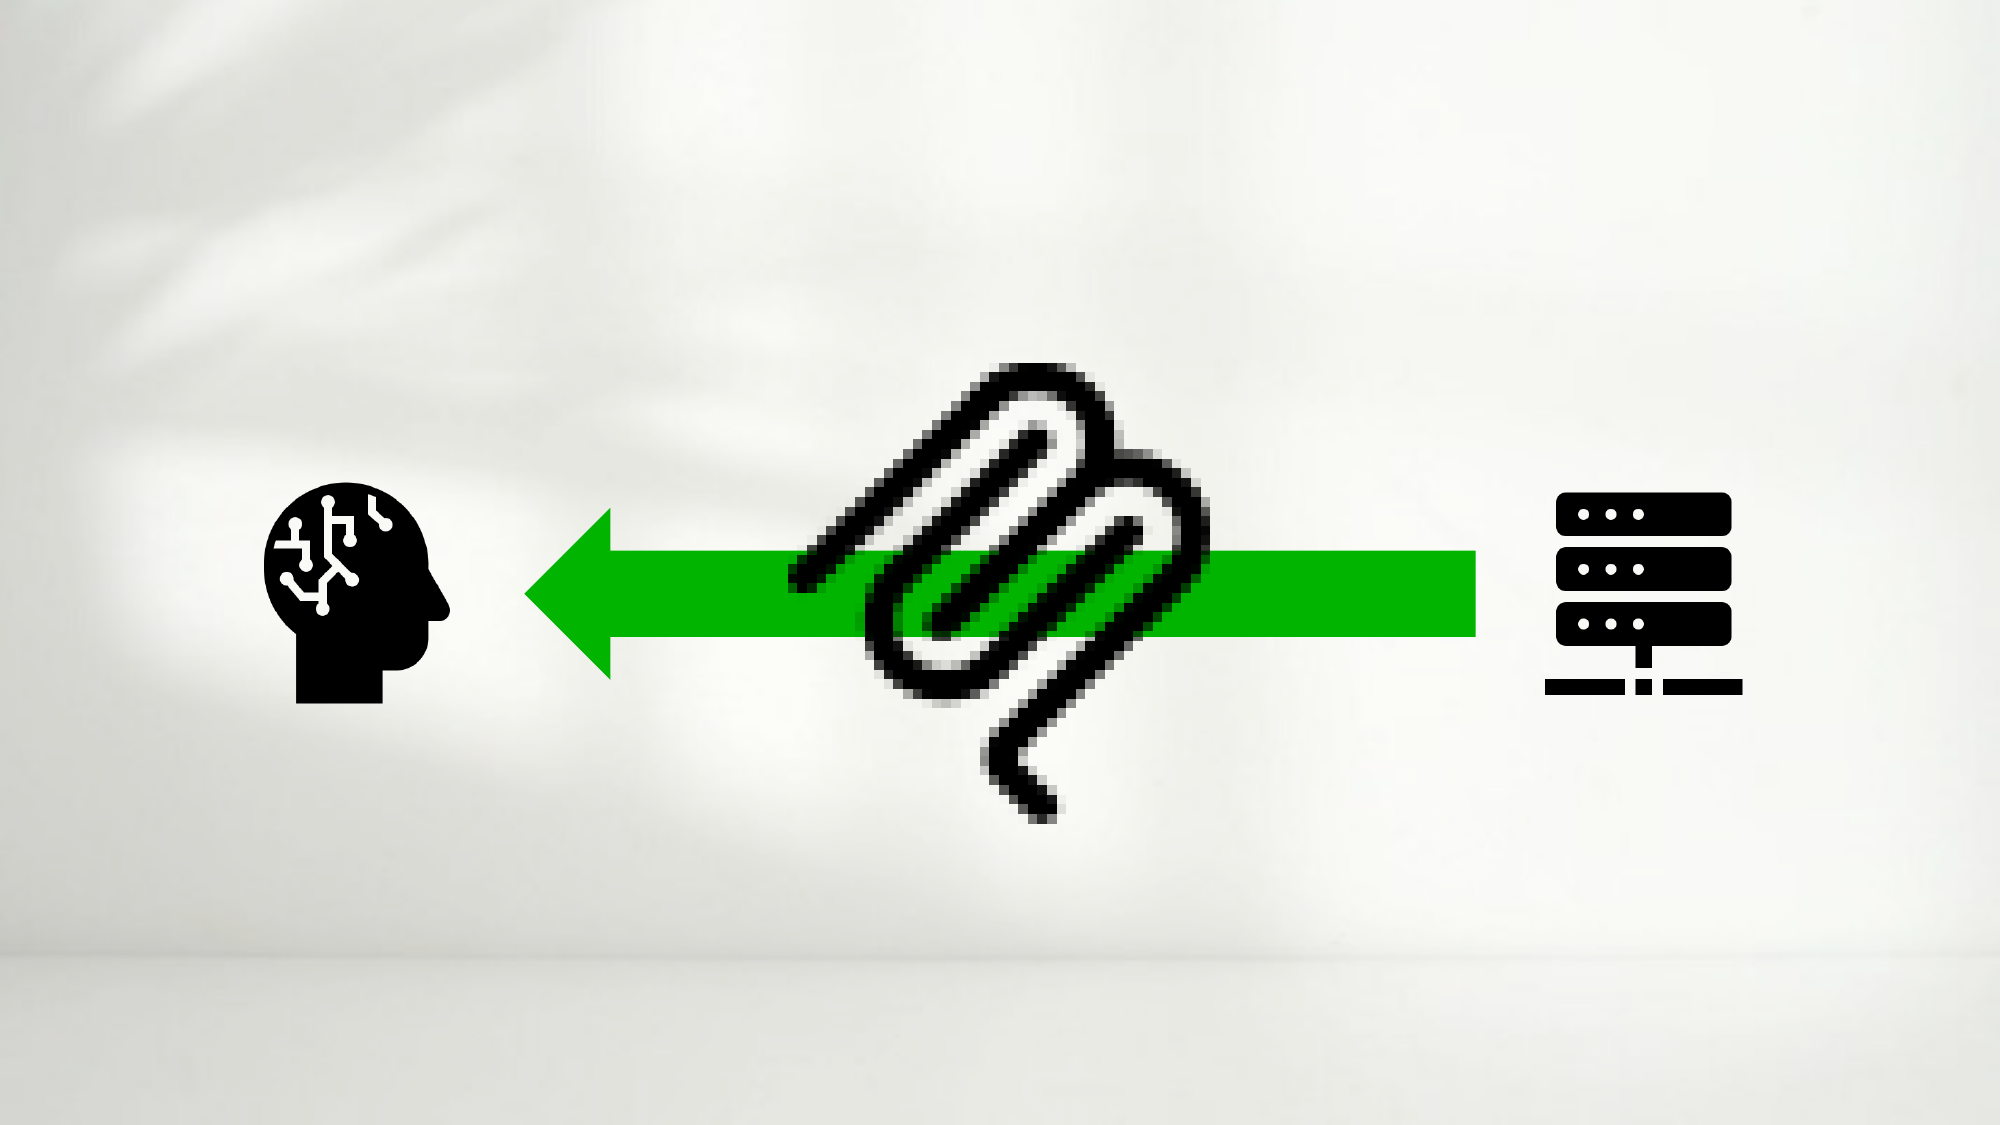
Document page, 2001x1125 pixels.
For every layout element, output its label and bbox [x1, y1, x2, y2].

picture [224, 462, 488, 726]
text_box [522, 505, 769, 683]
picture [1511, 462, 1775, 726]
text_box [1231, 549, 1477, 638]
picture [769, 363, 1231, 825]
